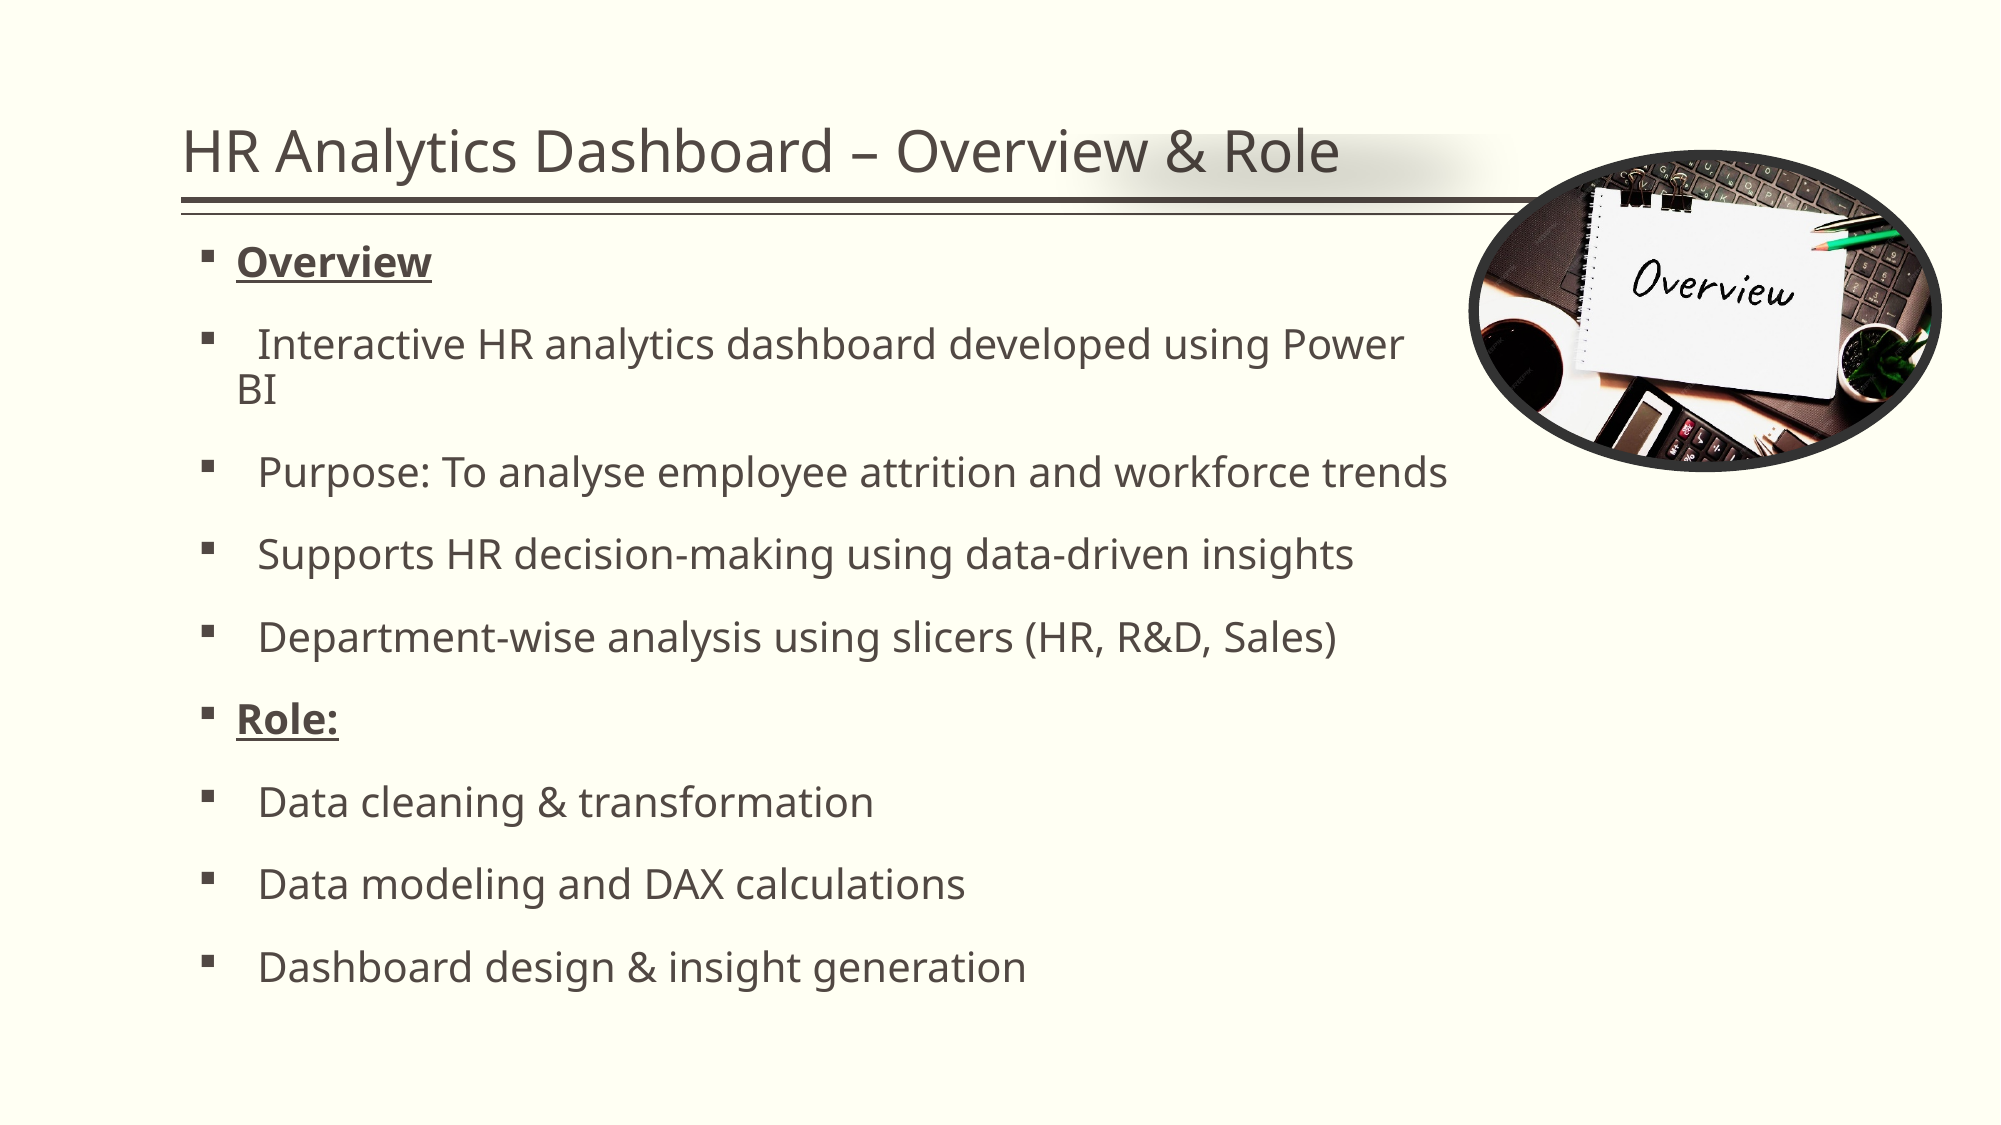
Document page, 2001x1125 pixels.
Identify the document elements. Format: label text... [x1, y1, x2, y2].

list Overview Interactive HR analytics dashboard developed using Power BI Purpose: To analyse employee attrition and workforce trends Supports HR decision-making using data-driven insights Department-wise analysis using slicers (HR, R&D, Sales) Role: Data cleaning & transformation Data modeling and DAX calculations Dashboard design & insight generation [198, 233, 1456, 984]
picture [1473, 155, 1937, 467]
title HR Analytics Dashboard – Overview & Role [181, 12, 1819, 193]
